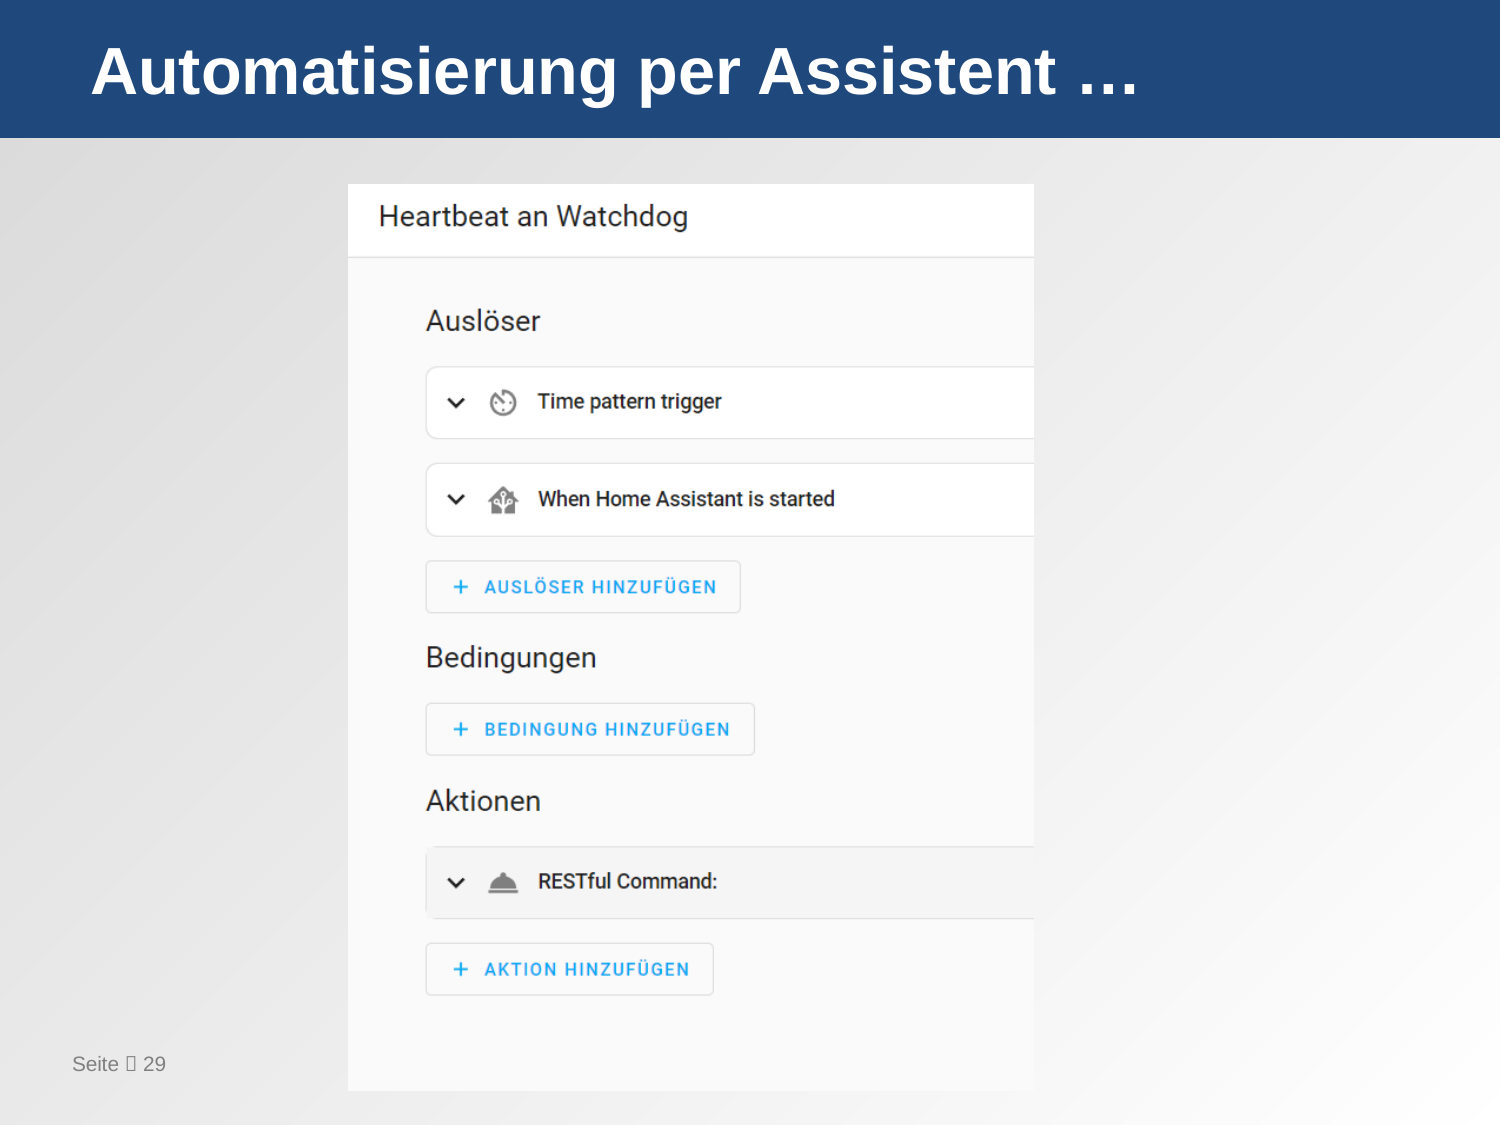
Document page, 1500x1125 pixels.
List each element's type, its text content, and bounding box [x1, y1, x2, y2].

title Automatisierung per Assistent … [75, 20, 1425, 208]
picture [348, 184, 1034, 1091]
